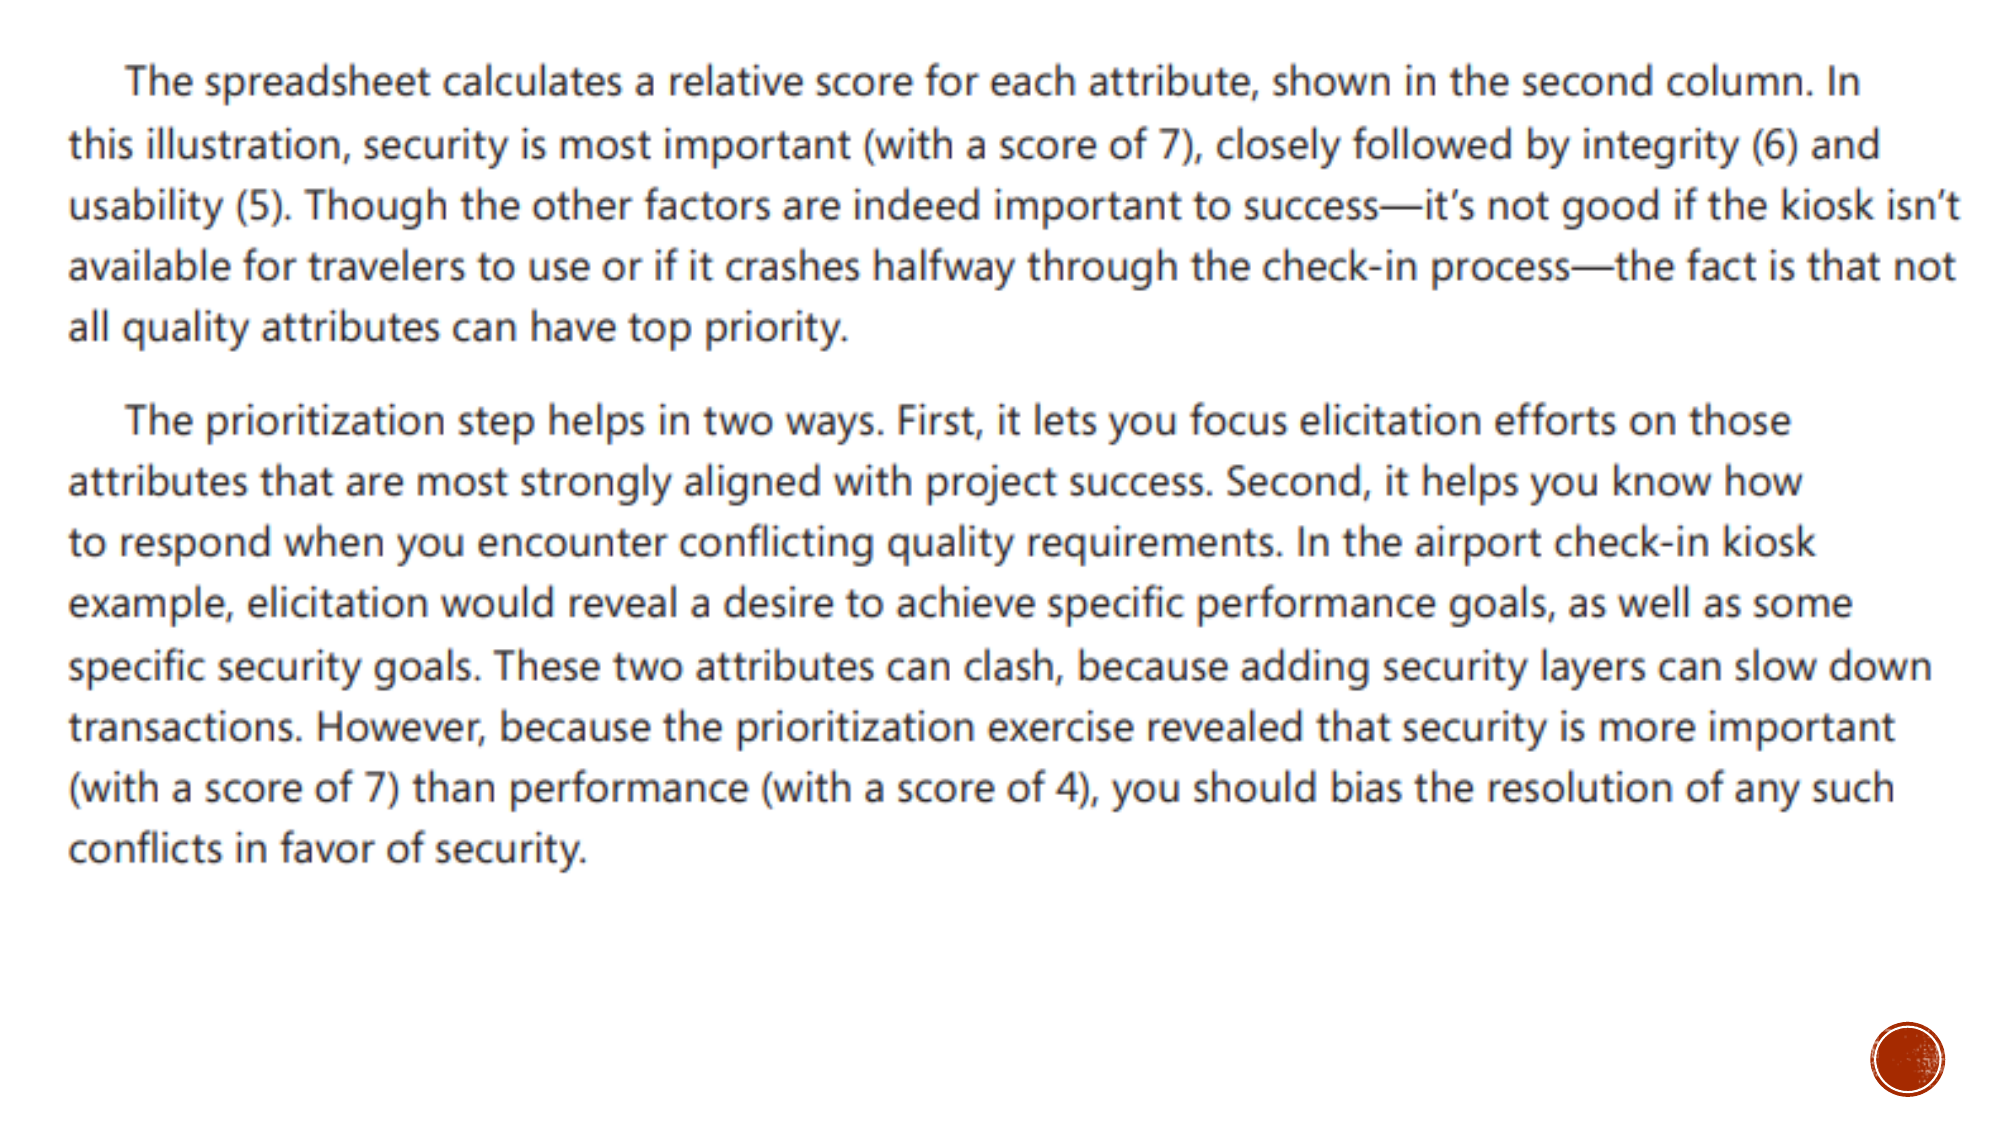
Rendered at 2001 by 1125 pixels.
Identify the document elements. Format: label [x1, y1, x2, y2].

picture [57, 48, 1975, 879]
